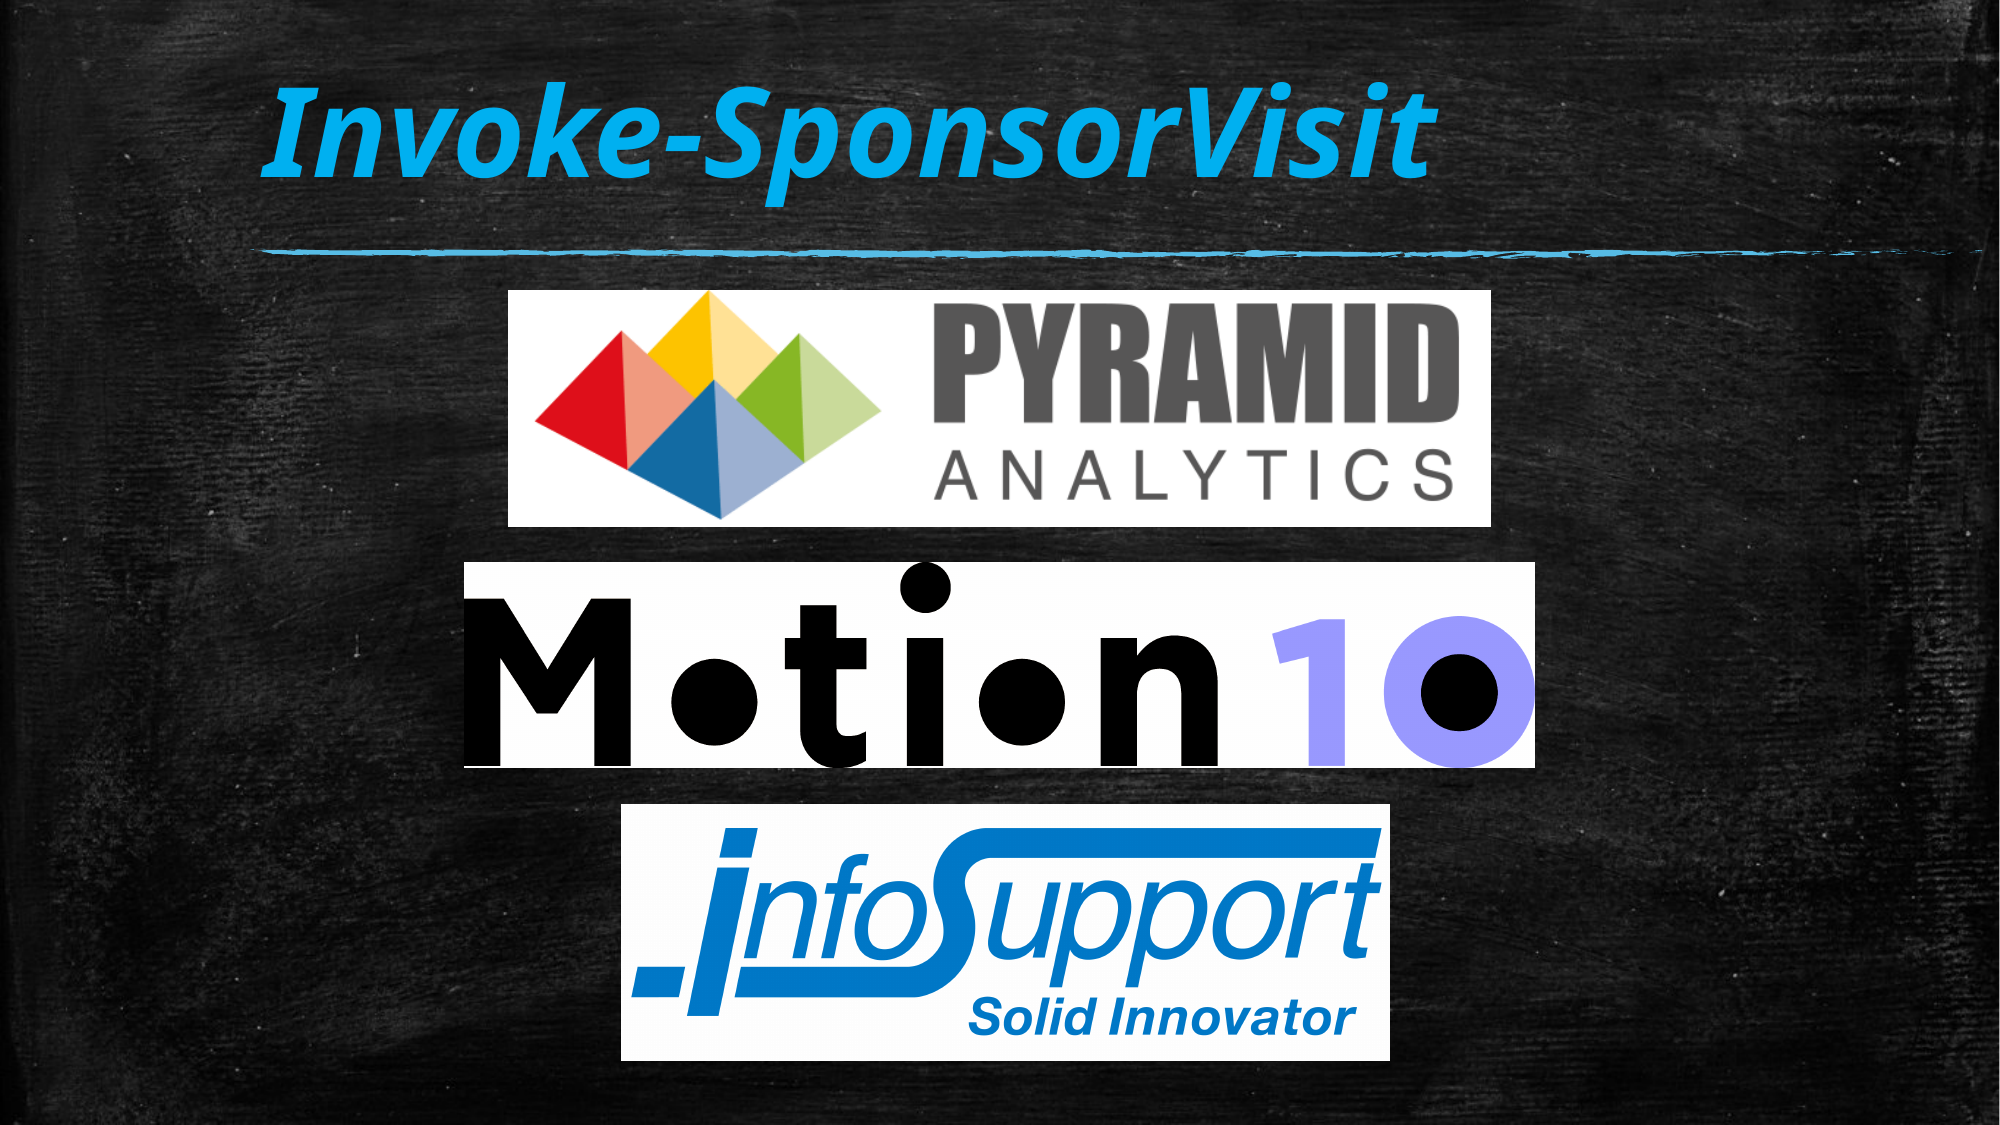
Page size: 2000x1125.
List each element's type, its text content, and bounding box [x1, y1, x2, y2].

title Invoke-SponsorVisit [249, 45, 1750, 213]
picture [621, 804, 1390, 1061]
picture [464, 562, 1535, 768]
picture [508, 290, 1491, 527]
